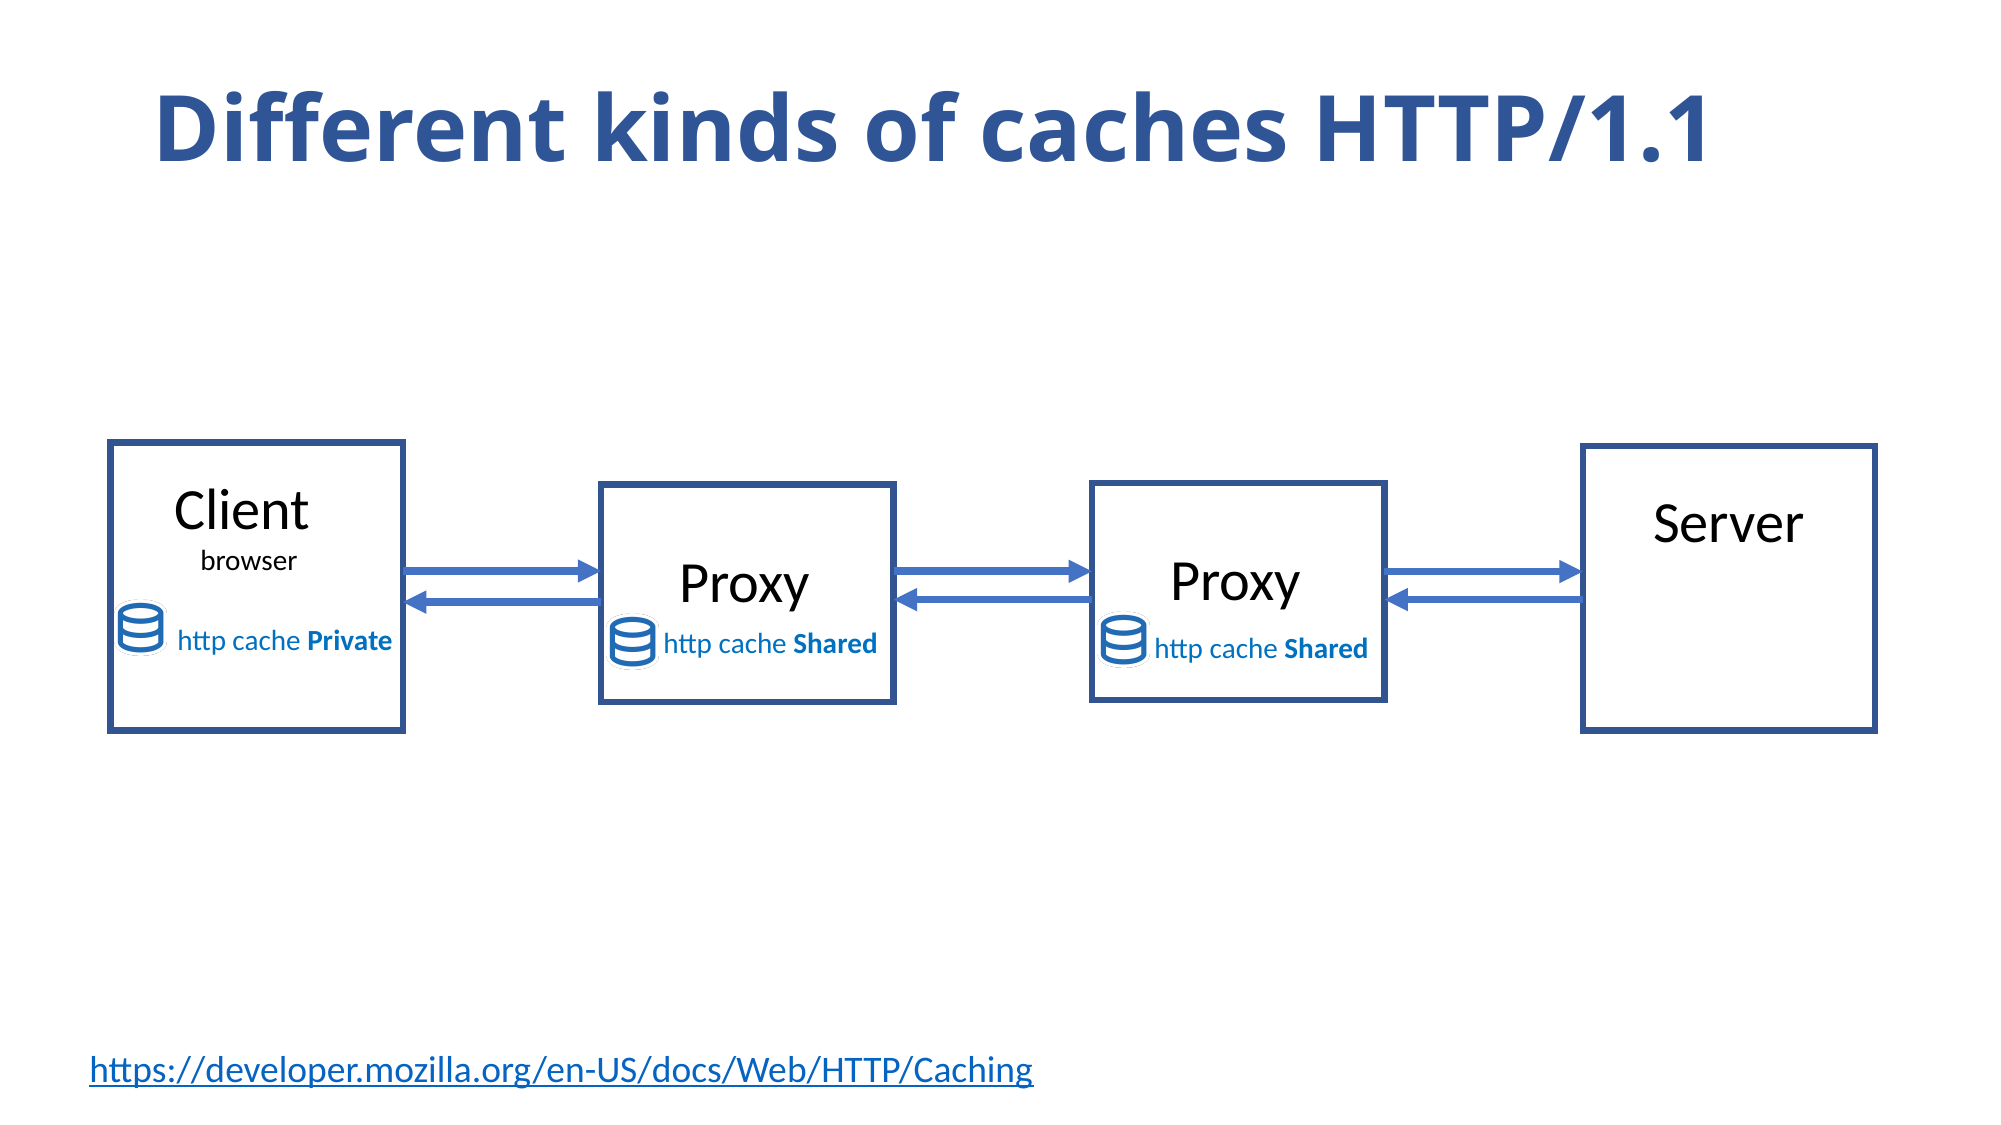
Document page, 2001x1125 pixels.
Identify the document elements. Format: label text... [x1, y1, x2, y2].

text_box http cache Private [130, 613, 439, 664]
picture [601, 610, 664, 673]
text_box Proxy [664, 536, 825, 616]
text_box [109, 441, 404, 613]
text_box Client browser [159, 463, 339, 584]
text_box https://developer.mozilla.org/en-US/docs/Web/HTTP/Caching [74, 1037, 1049, 1098]
text_box [600, 484, 895, 703]
picture [1092, 608, 1155, 671]
text_box [109, 659, 404, 732]
text_box Server [1638, 476, 1820, 562]
text_box [1091, 482, 1385, 701]
text_box http cache Shared [1115, 621, 1408, 672]
picture [109, 596, 172, 659]
text_box Proxy [1155, 534, 1316, 620]
title Different kinds of caches HTTP/1.1 [137, 23, 1863, 241]
text_box http cache Shared [664, 616, 937, 667]
text_box [1582, 445, 1876, 732]
